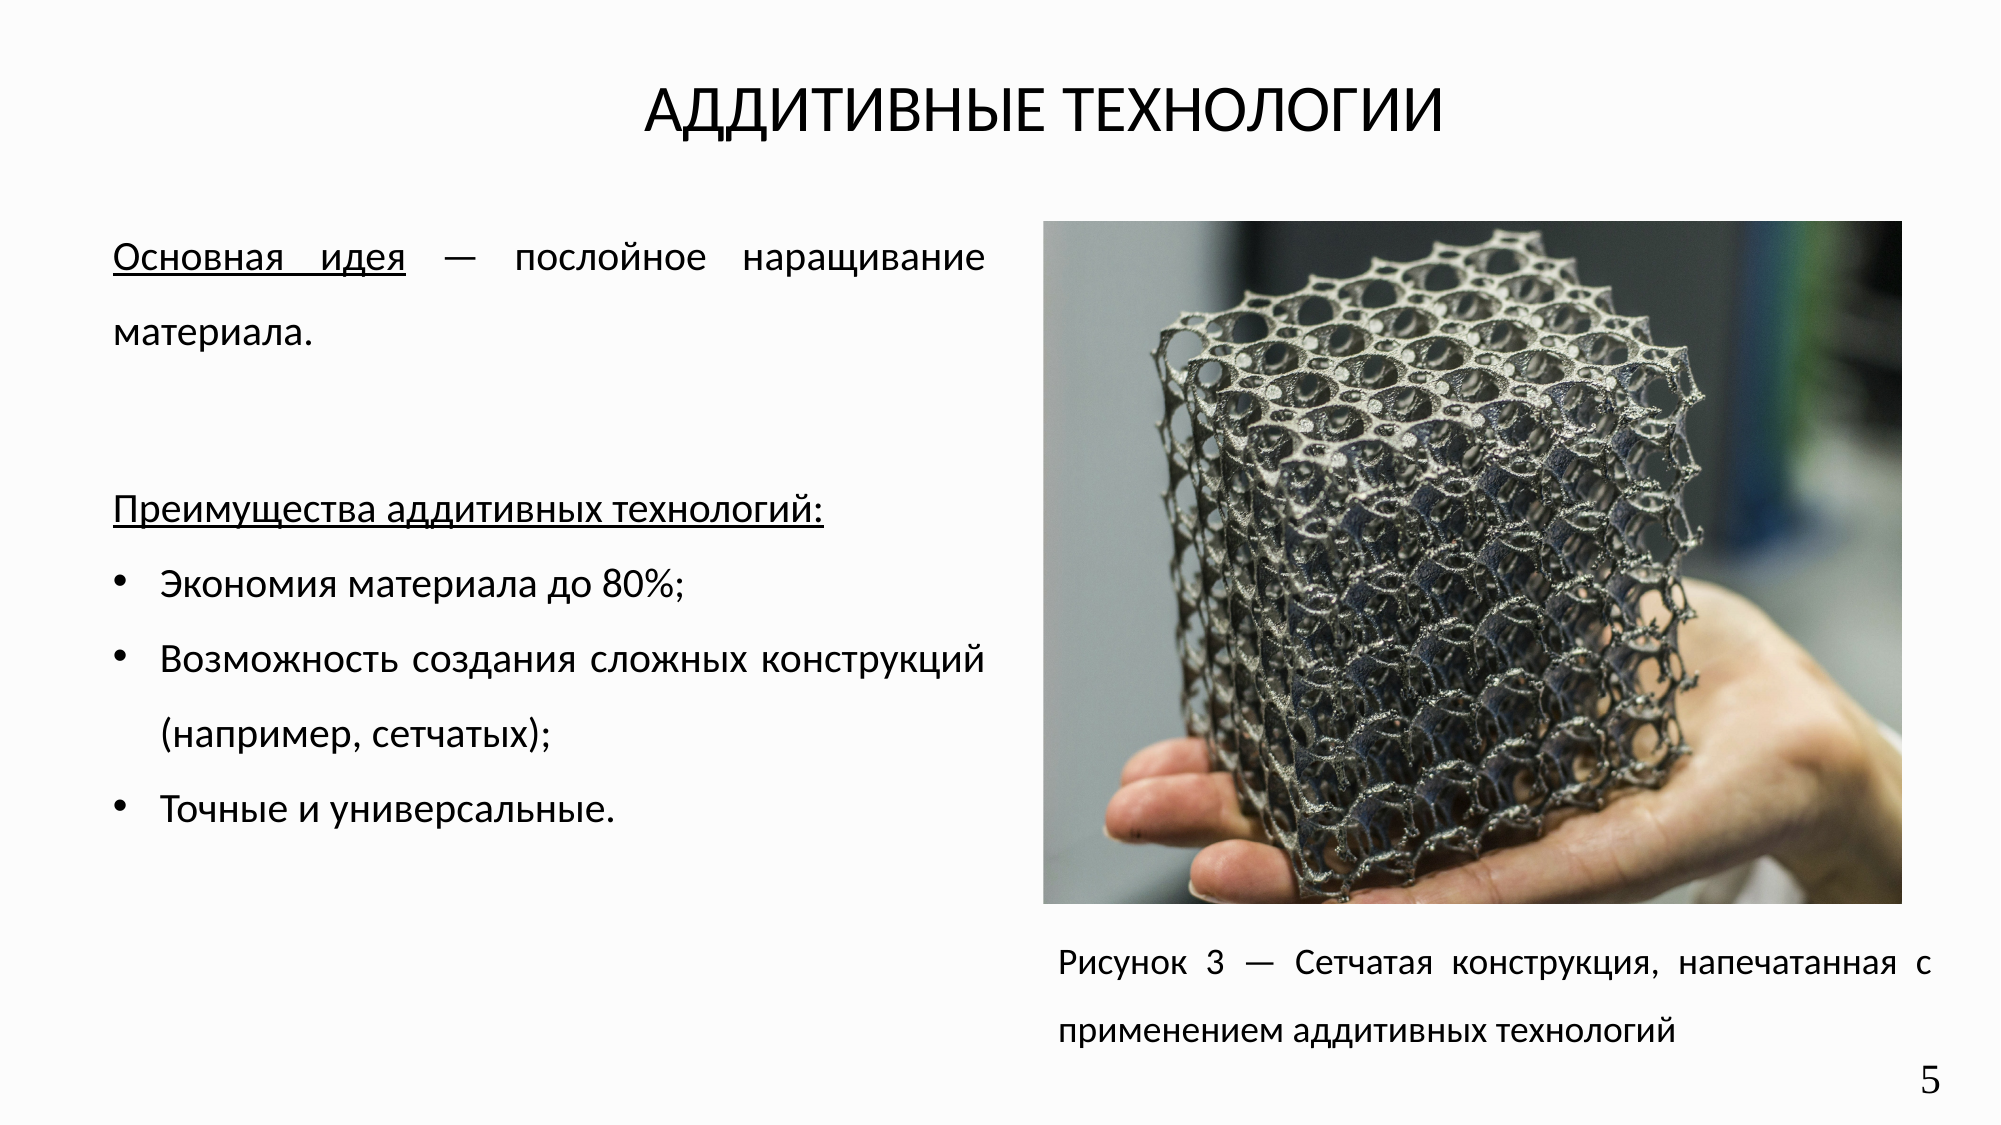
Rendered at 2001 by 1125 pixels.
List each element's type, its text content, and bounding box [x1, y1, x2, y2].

text_box Рисунок 3 — Сетчатая конструкция, напечатанная с применением аддитивных технологий [1043, 907, 1947, 1058]
text_box [98, 139, 1902, 458]
text_box Основная идея — послойное наращивание материала. [98, 196, 1001, 361]
text_box Преимущества аддитивных технологий: Экономия материала до 80%; Возможность создания сложных конструкций (например, сетчатых); Точные и универсальные. [98, 447, 1001, 883]
picture [1043, 221, 1902, 904]
text_box [0, 0, 2000, 185]
text_box АДДИТИВНЫЕ ТЕХНОЛОГИИ [341, 17, 1748, 153]
text_box 5 [1860, 1044, 2000, 1110]
